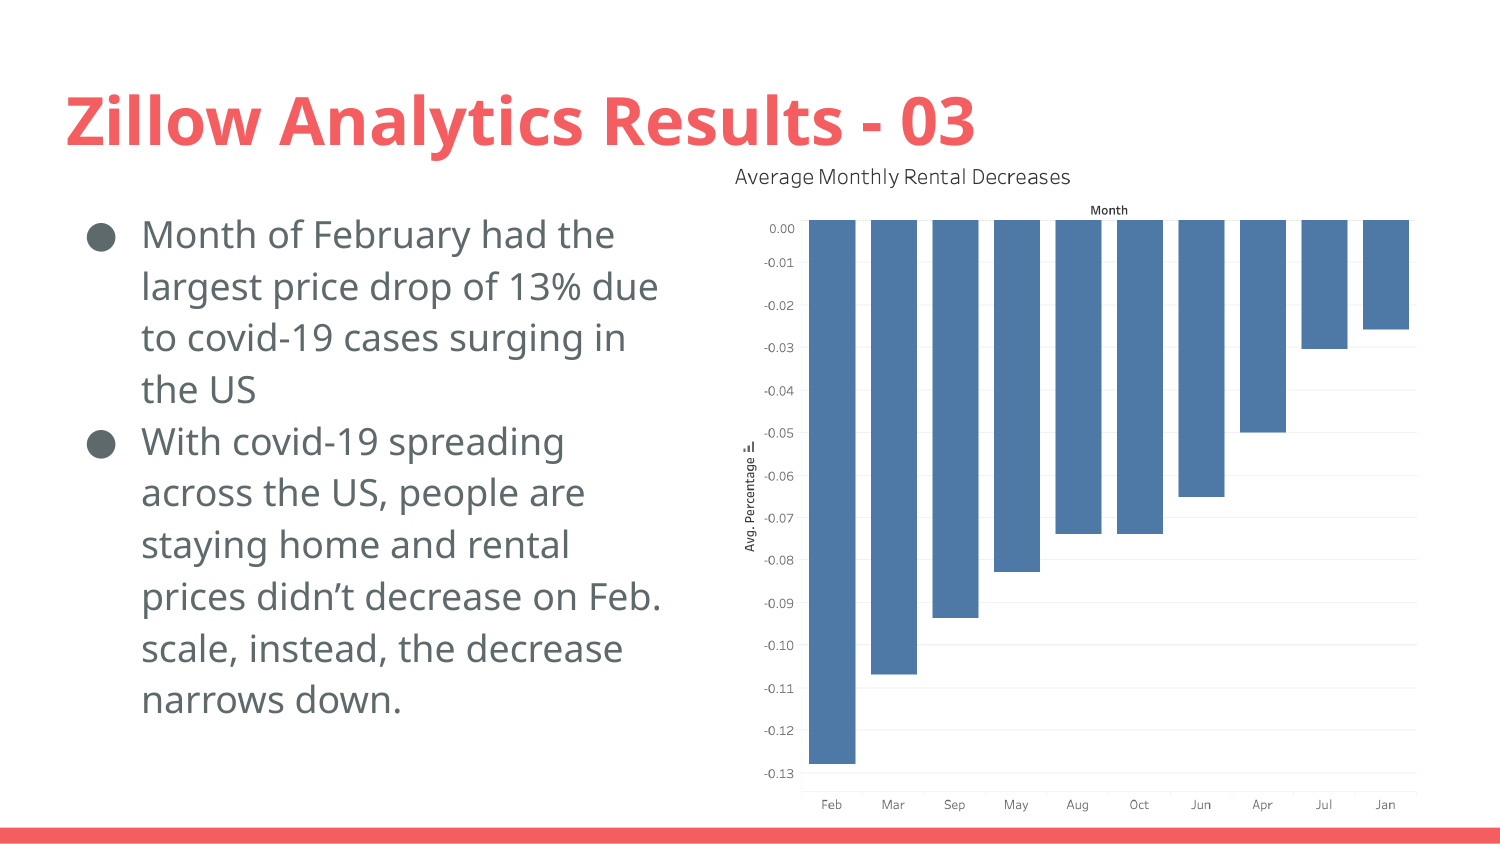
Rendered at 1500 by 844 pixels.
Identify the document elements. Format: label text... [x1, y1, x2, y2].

picture [729, 158, 1450, 821]
list Month of February had the largest price drop of 13% due to covid-19 cases surging in the US With covid-19 spreading across the US, people are staying home and rental prices didn’t decrease on Feb. scale, instead, the decrease narrows down. [51, 189, 679, 750]
title Zillow Analytics Results - 03 [51, 64, 1449, 167]
